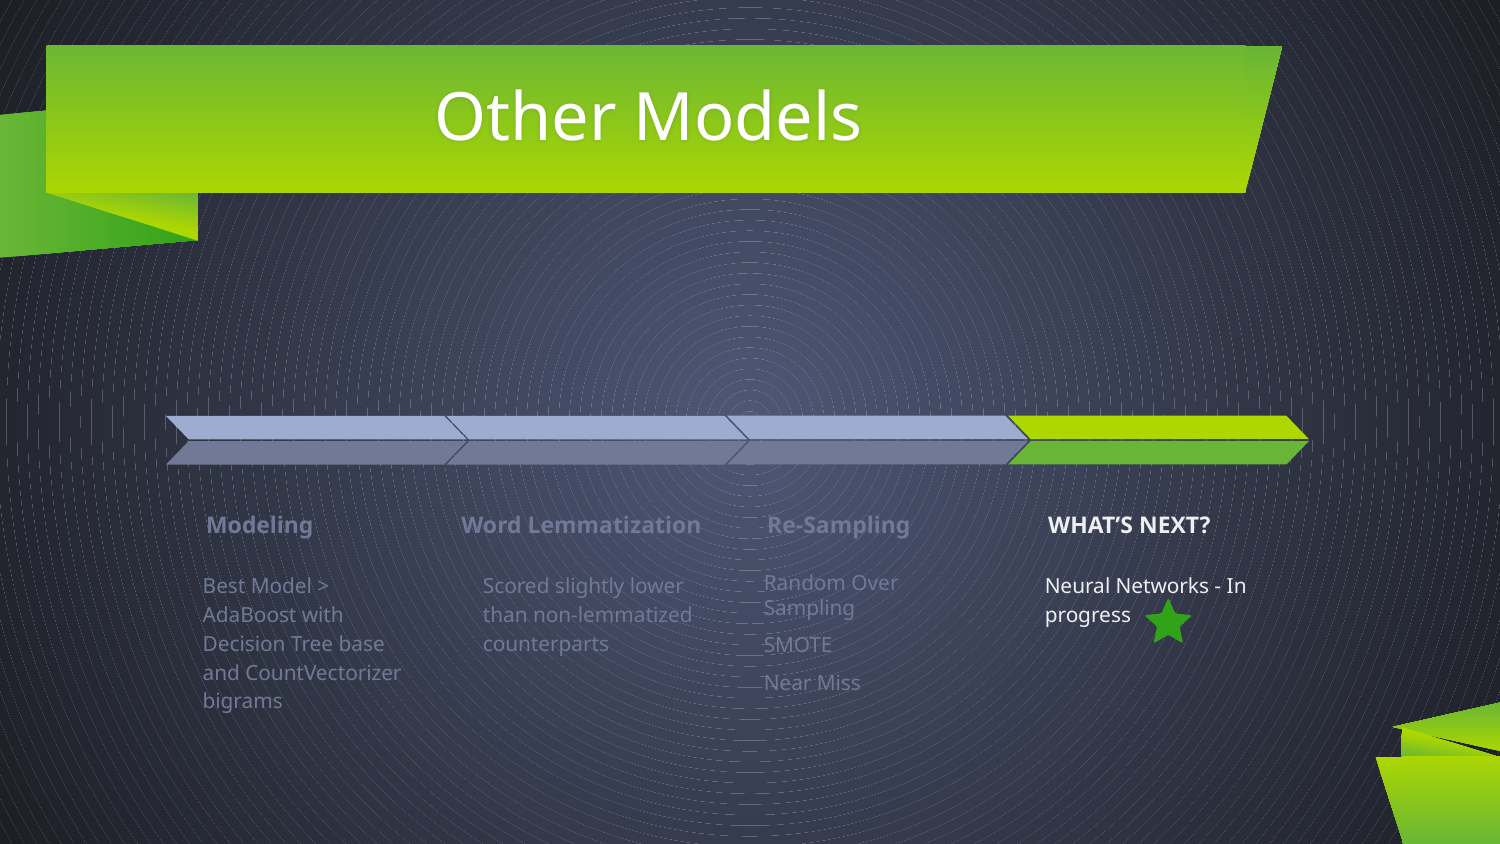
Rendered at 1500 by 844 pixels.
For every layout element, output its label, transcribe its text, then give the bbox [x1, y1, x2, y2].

title Other Models [87, 45, 1210, 193]
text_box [165, 415, 444, 676]
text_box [1007, 415, 1310, 676]
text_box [726, 415, 1006, 676]
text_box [445, 415, 725, 676]
